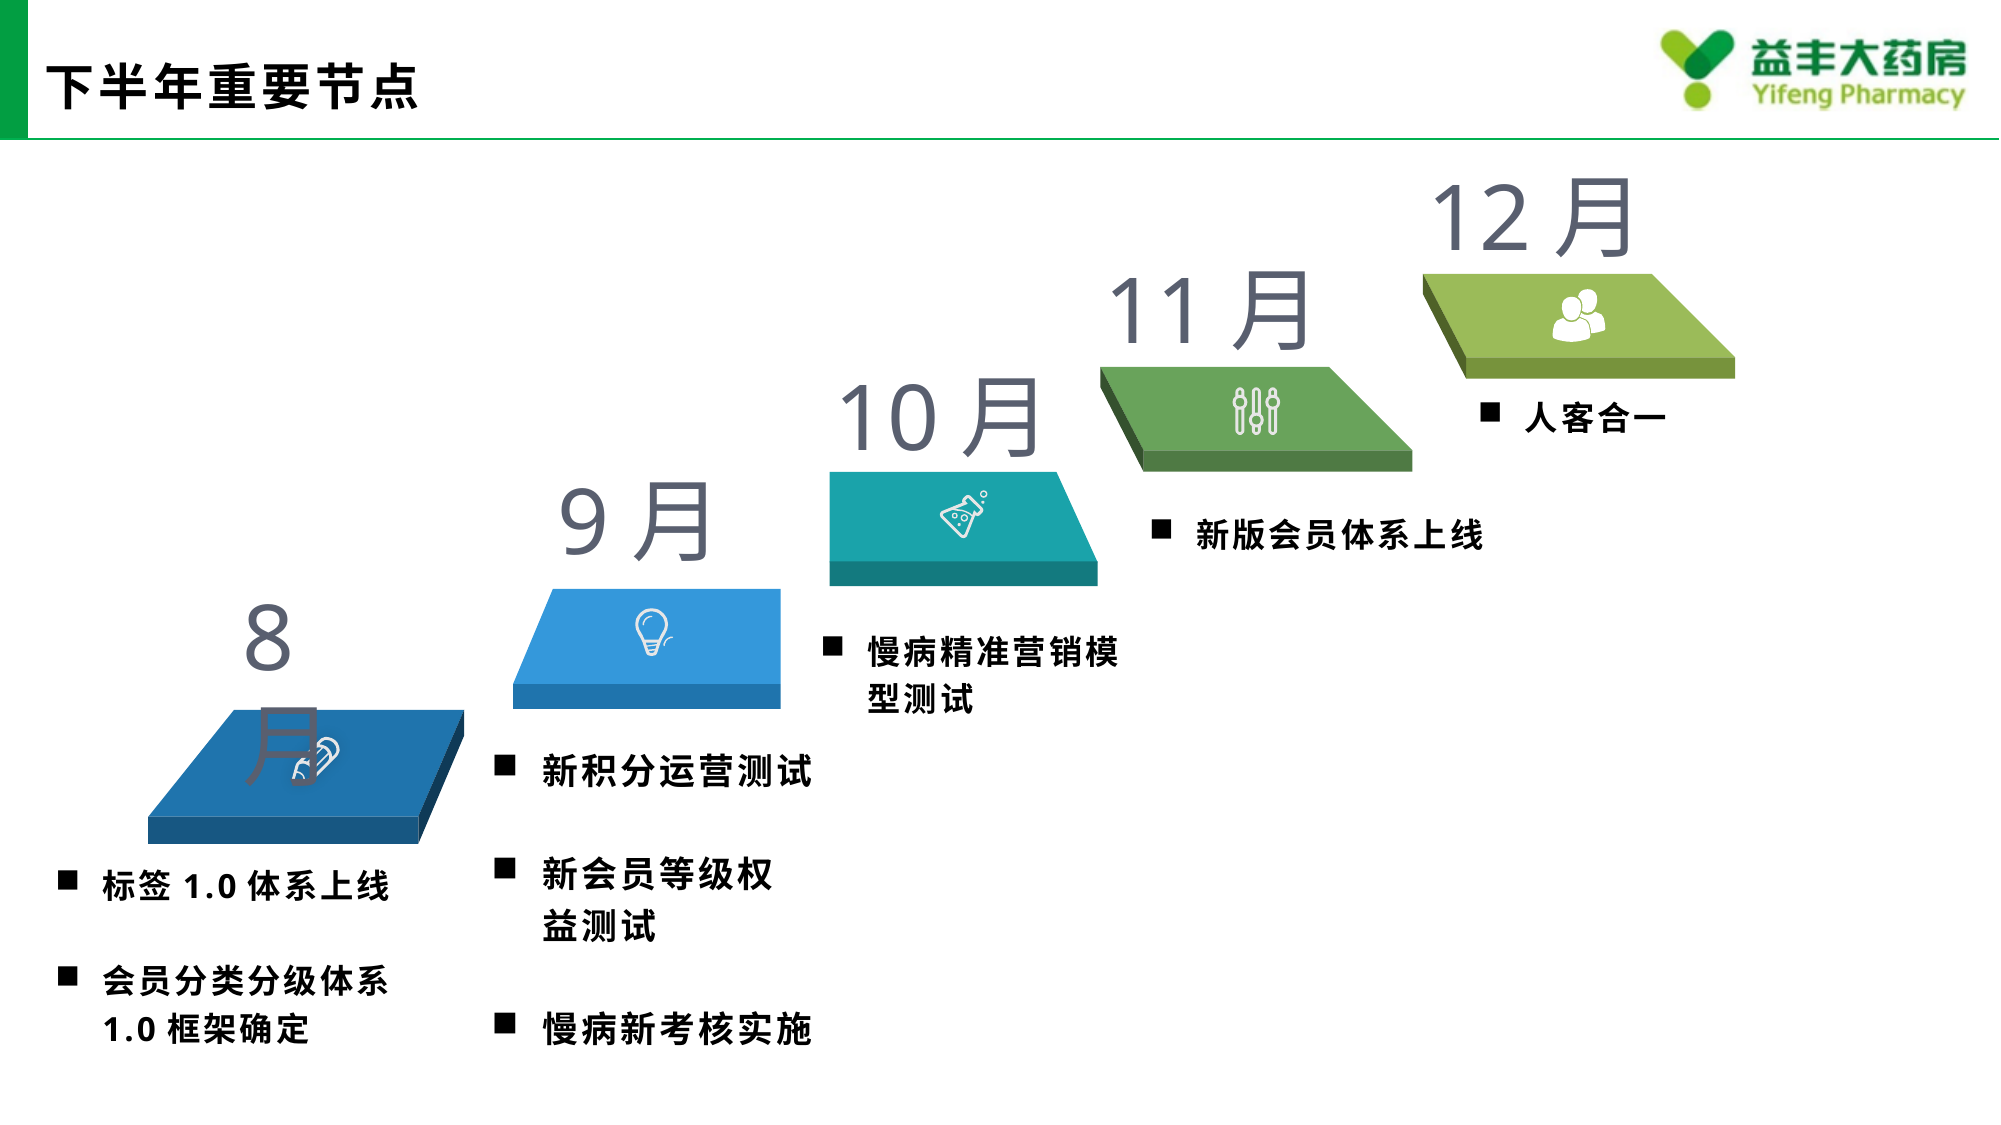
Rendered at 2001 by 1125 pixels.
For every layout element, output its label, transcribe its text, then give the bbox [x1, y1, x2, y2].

text_box [1144, 450, 1413, 472]
text_box 新版会员体系上线 [1134, 505, 1527, 613]
text_box [148, 816, 418, 844]
text_box [960, 514, 969, 522]
text_box 标签1.0体系上线 会员分类分级体系1.0框架确定 [40, 856, 431, 1072]
text_box [1552, 289, 1606, 342]
text_box [1265, 387, 1281, 436]
text_box [951, 512, 958, 519]
text_box [939, 494, 984, 539]
text_box 慢病精准营销模型测试 [805, 622, 1158, 936]
text_box 新积分运营测试 新会员等级权益测试 慢病新考核实施 [476, 739, 829, 1062]
text_box [1422, 276, 1467, 379]
text_box [513, 588, 781, 684]
title 下半年重要节点 [27, 32, 911, 140]
text_box [642, 615, 653, 626]
text_box 9月 [542, 456, 751, 581]
text_box 10月 [820, 352, 1074, 477]
text_box 12月 [1412, 152, 1683, 276]
text_box [663, 636, 674, 647]
text_box [1232, 387, 1248, 436]
text_box [418, 709, 465, 844]
text_box [148, 709, 464, 816]
text_box 8月 [228, 572, 419, 806]
text_box [1467, 357, 1736, 379]
text_box 11月 [1089, 245, 1350, 370]
text_box [1103, 370, 1413, 450]
text_box [635, 608, 669, 656]
text_box [829, 477, 1098, 561]
picture [1640, 11, 1991, 127]
text_box [1425, 276, 1735, 357]
text_box [980, 490, 988, 498]
text_box 人客合一 [1463, 389, 1815, 496]
text_box [513, 684, 781, 709]
text_box [1248, 387, 1264, 436]
text_box [1100, 370, 1144, 472]
text_box [829, 561, 1098, 587]
